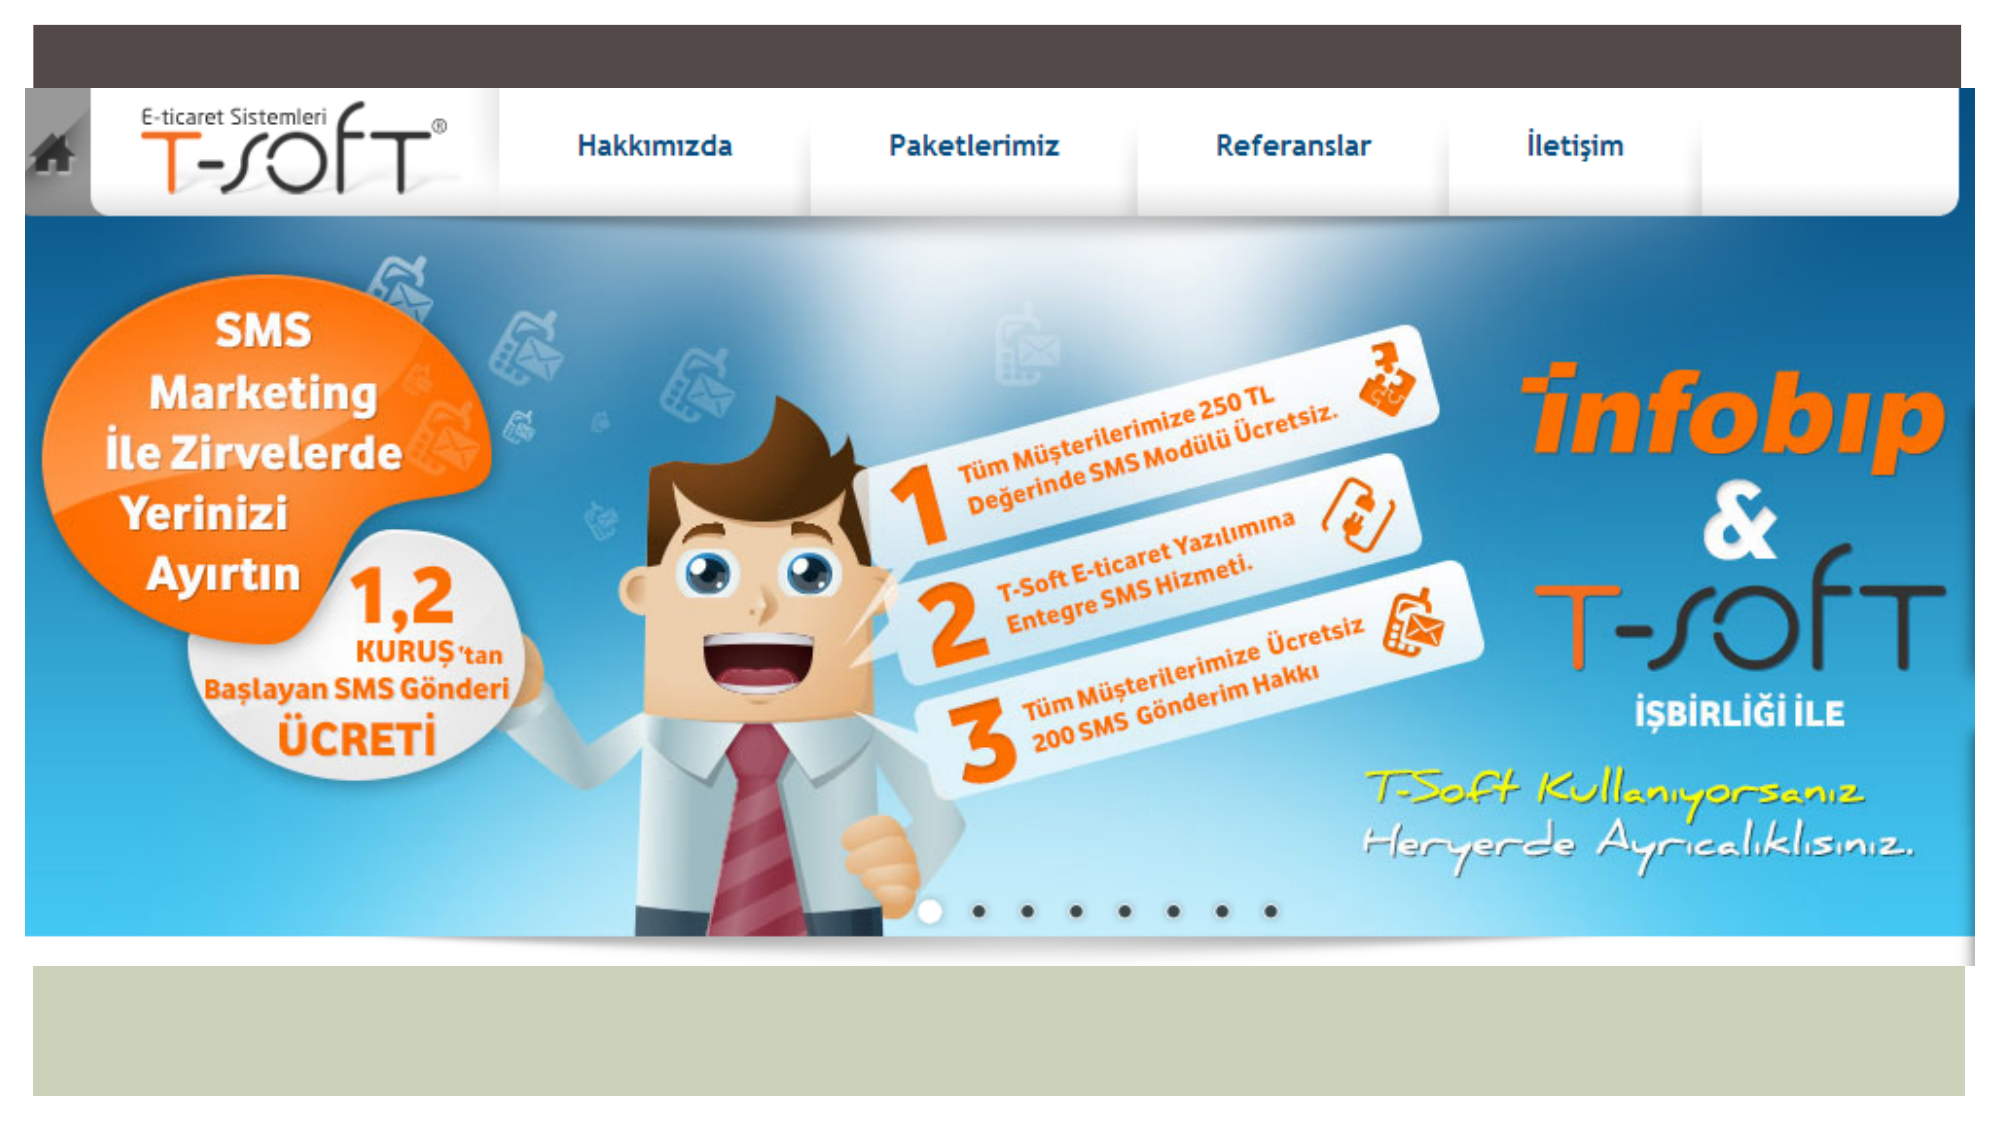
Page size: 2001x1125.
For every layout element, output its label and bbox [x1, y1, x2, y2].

picture [25, 87, 1975, 966]
